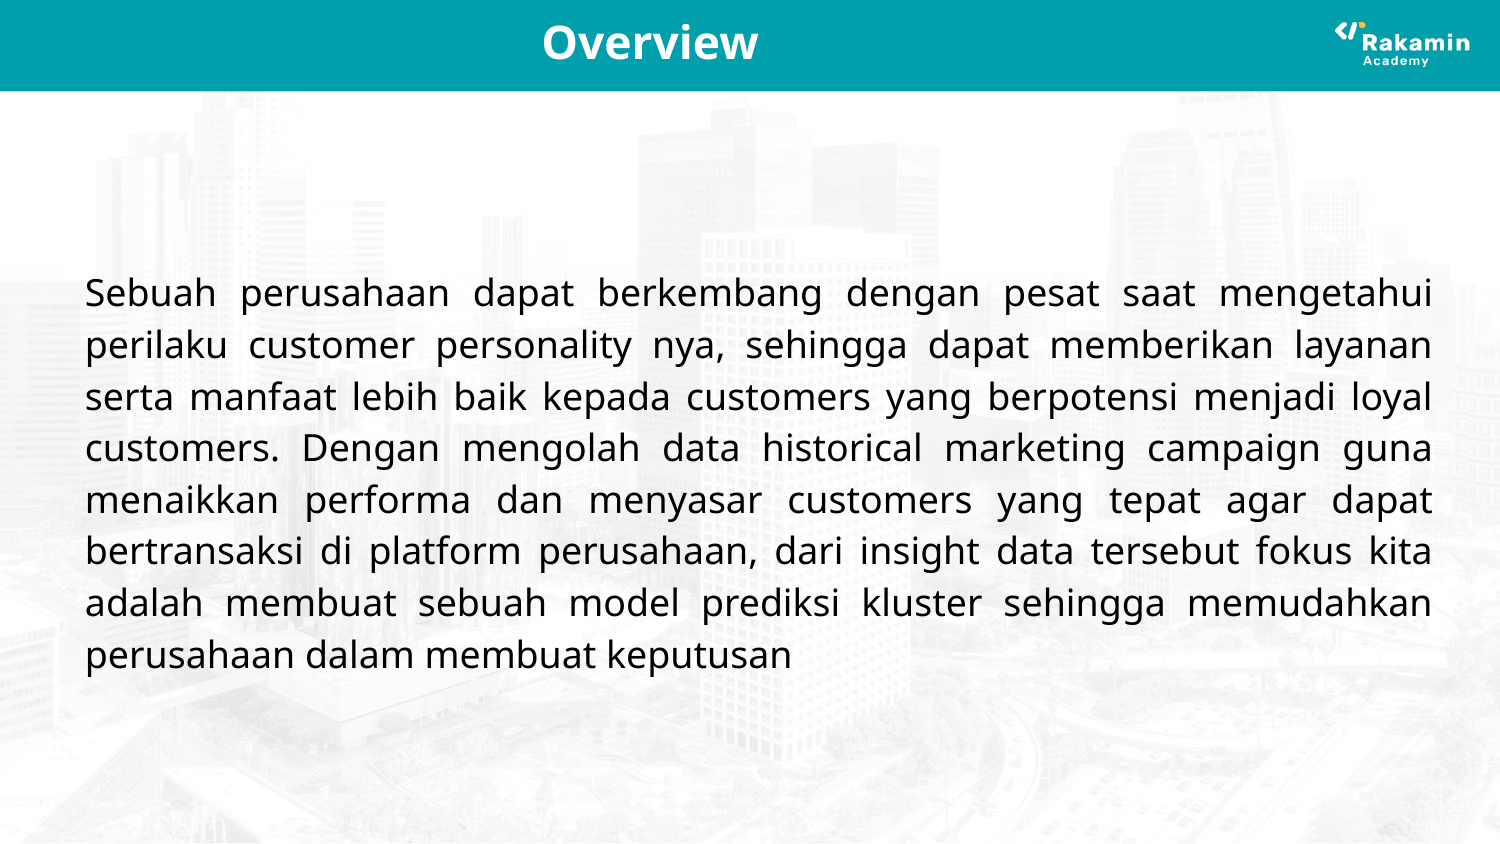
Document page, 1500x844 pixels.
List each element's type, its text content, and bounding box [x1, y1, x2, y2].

picture [0, 0, 1500, 844]
list Sebuah perusahaan dapat berkembang dengan pesat saat mengetahui perilaku customer personality nya, sehingga dapat memberikan layanan serta manfaat lebih baik kepada customers yang berpotensi menjadi loyal customers. Dengan mengolah data historical marketing campaign guna menaikkan performa dan menyasar customers yang tepat agar dapat bertransaksi di platform perusahaan, dari insight data tersebut fokus kita adalah membuat sebuah model prediksi kluster sehingga memudahkan perusahaan dalam membuat keputusan [51, 247, 1449, 750]
title Overview [0, 0, 1301, 92]
